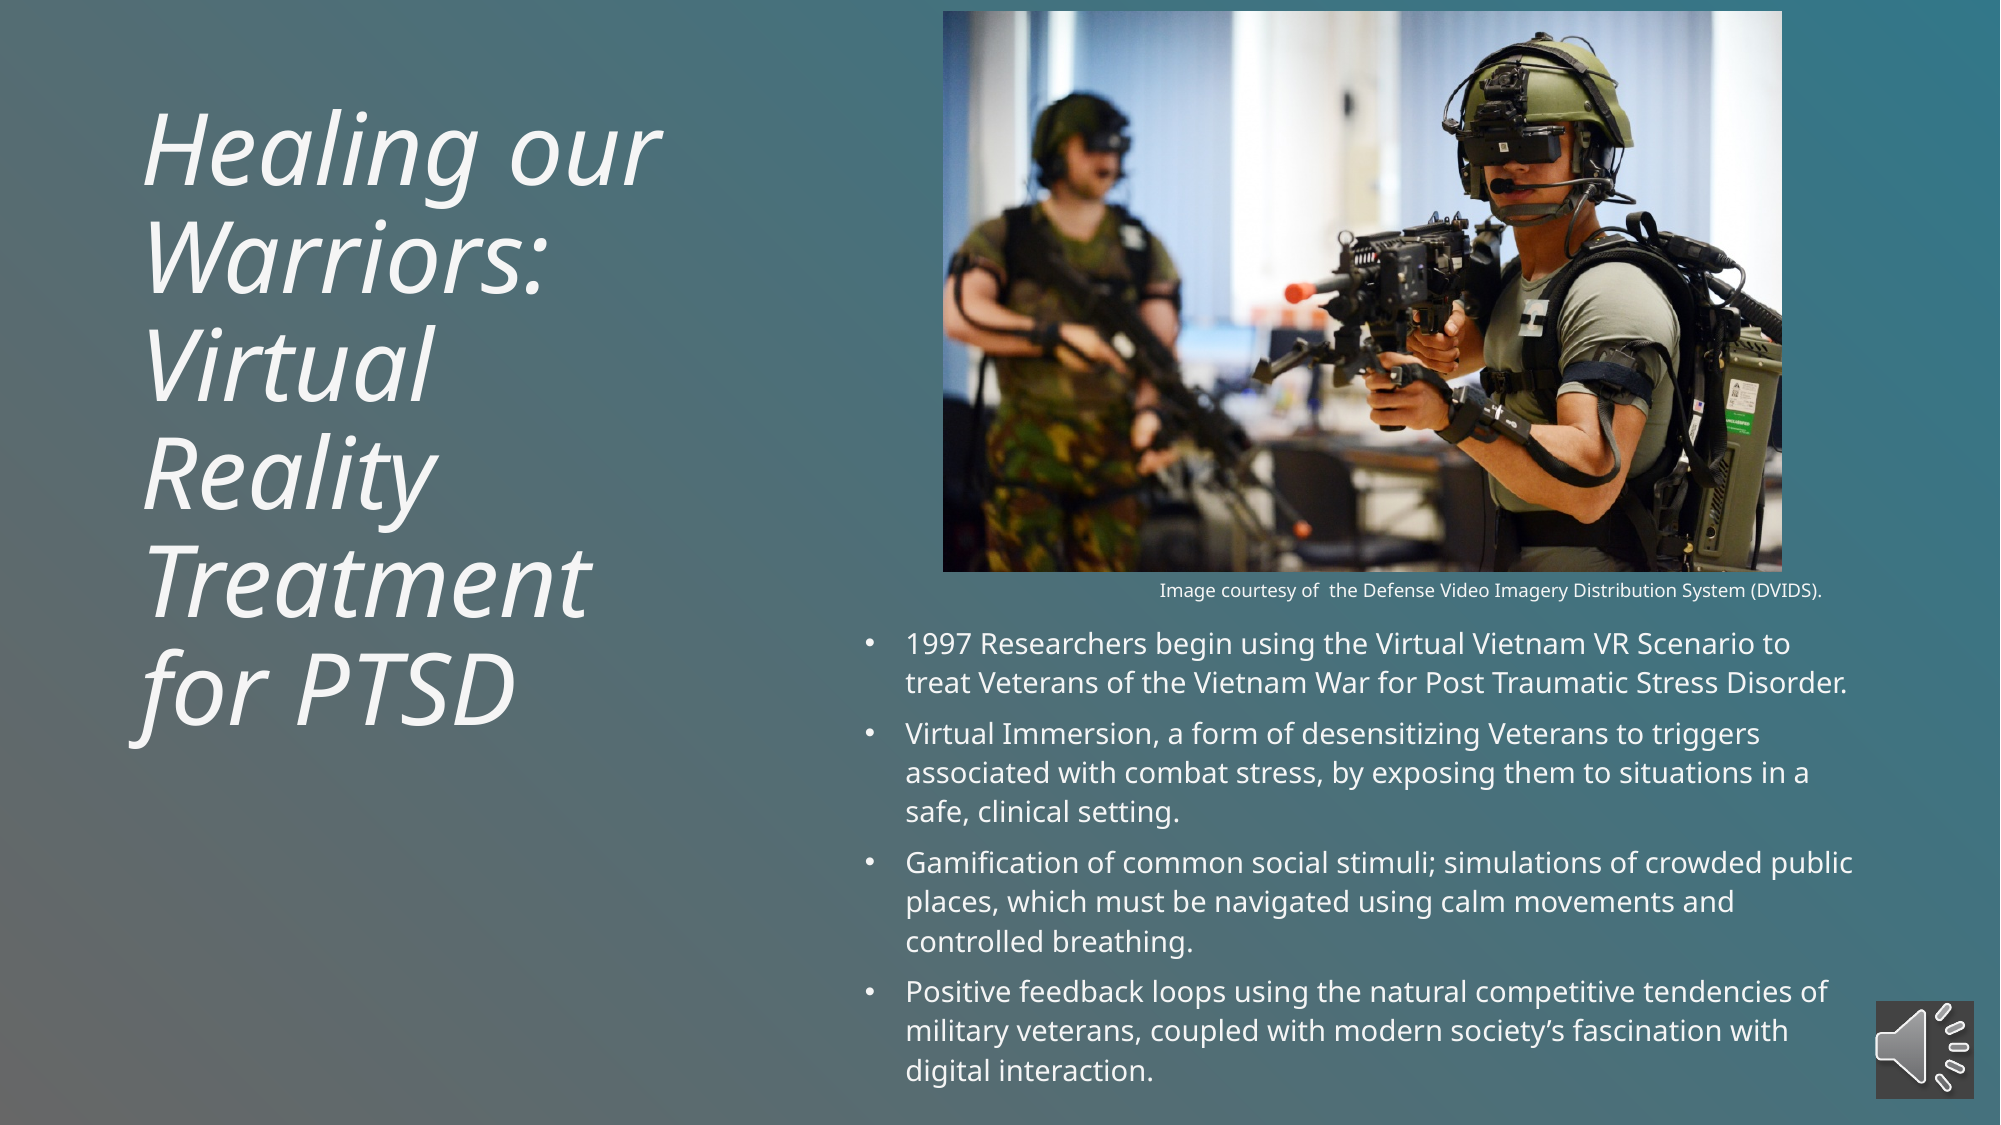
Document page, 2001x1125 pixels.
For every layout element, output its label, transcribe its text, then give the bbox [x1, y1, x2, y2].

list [943, 11, 1782, 572]
picture [1874, 999, 1975, 1100]
title Healing our Warriors: Virtual Reality Treatment for PTSD [125, 91, 754, 905]
text_box Image courtesy of the Defense Video Imagery Distribution System (DVIDS). [1145, 571, 1837, 609]
list 1997 Researchers begin using the Virtual Vietnam VR Scenario to treat Veterans of the Vietnam War for Post Traumatic Stress Disorder. Virtual Immersion, a form of desensitizing Veterans to triggers associated with combat stress, by exposing them to situations in a safe, clinical setting. Gamification of common social stimuli; simulations of crowded public places, which must be navigated using calm movements and controlled breathing. Positive feedback loops using the natural competitive tendencies of military veterans, coupled with modern society’s fascination with digital interaction. [849, 613, 1875, 1115]
